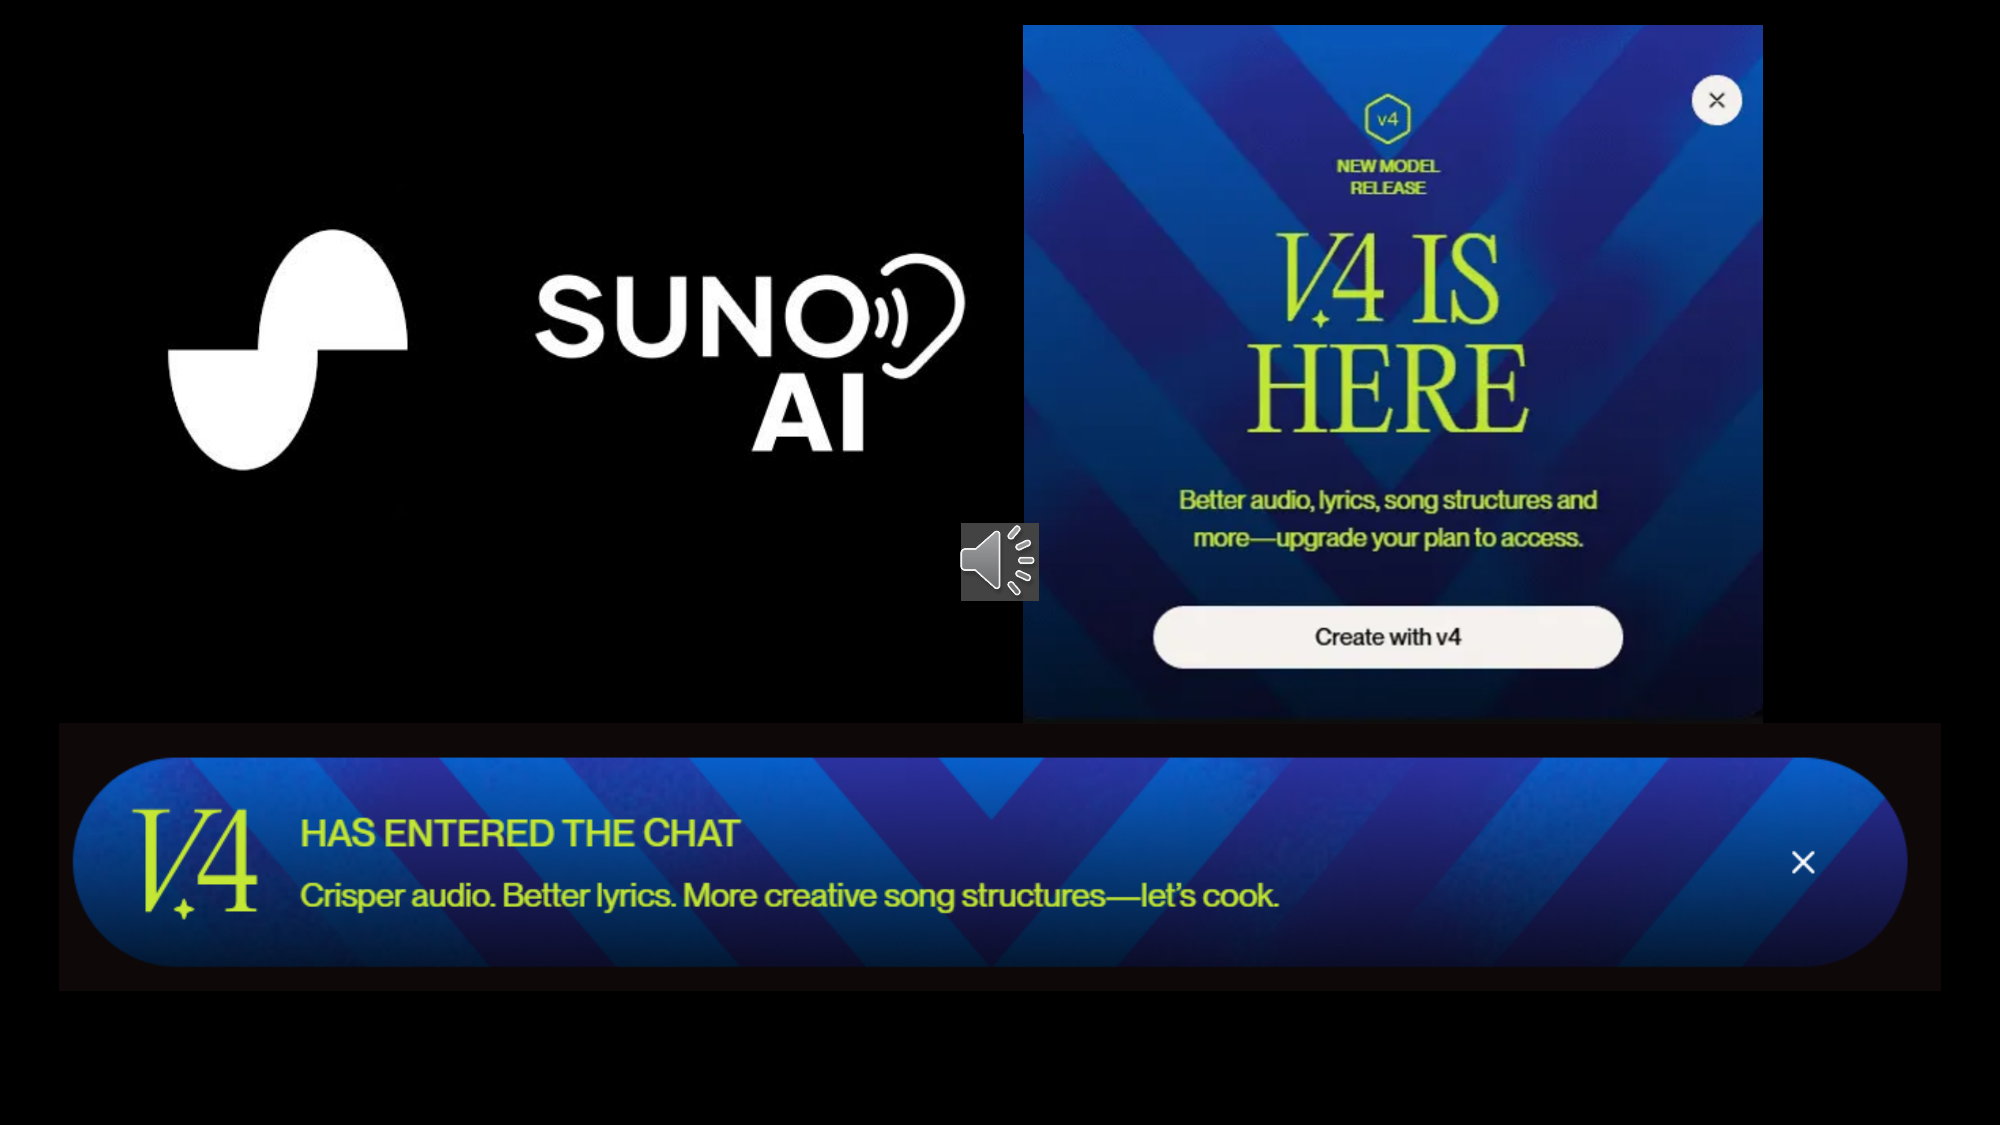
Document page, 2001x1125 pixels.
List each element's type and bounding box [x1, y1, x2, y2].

picture [57, 25, 1941, 991]
